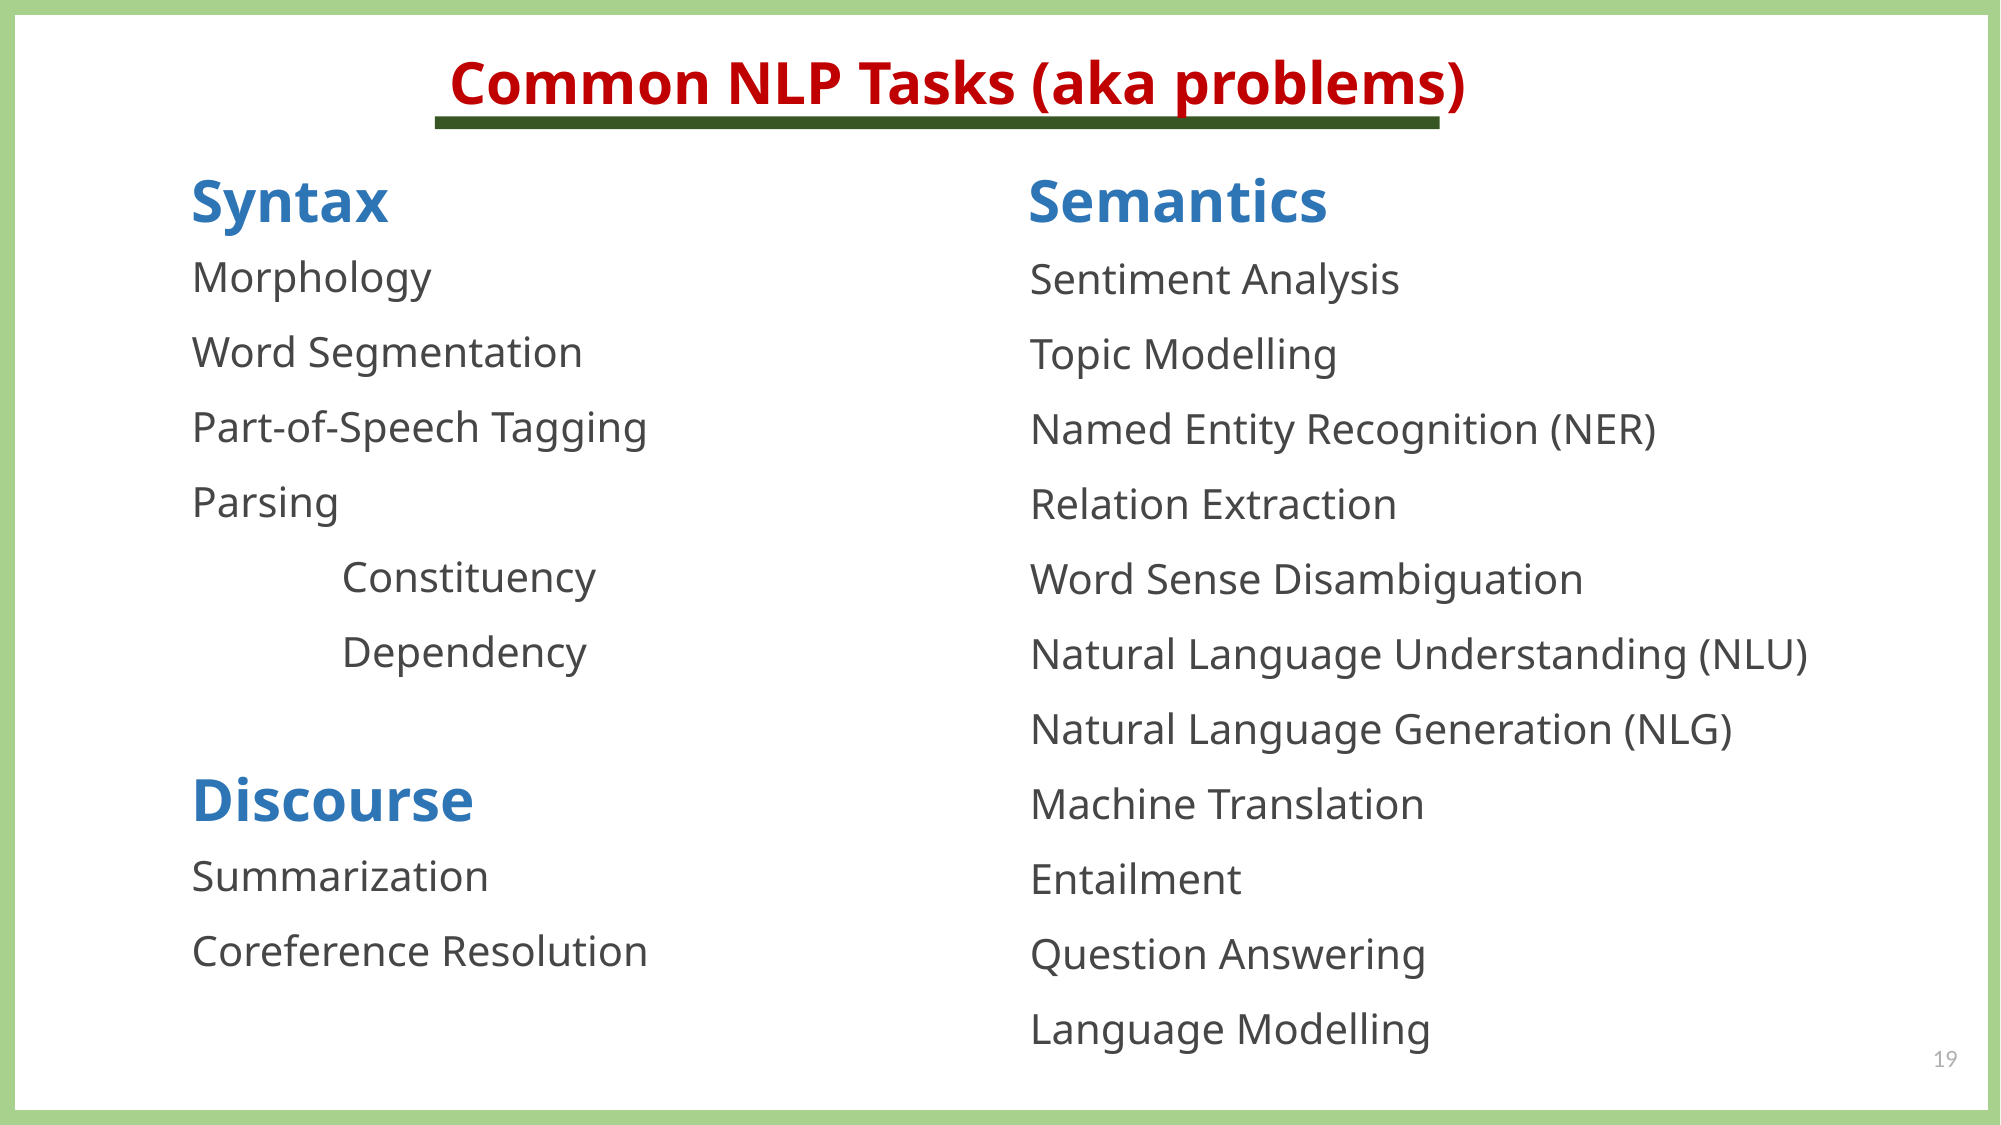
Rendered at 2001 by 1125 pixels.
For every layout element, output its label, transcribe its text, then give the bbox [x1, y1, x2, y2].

text_box Common NLP Tasks (aka problems) [434, 38, 1599, 130]
text_box Summarization Coreference Resolution [176, 842, 1125, 1032]
text_box Discourse [176, 755, 575, 842]
text_box Morphology Word Segmentation Part-of-Speech Tagging Parsing Constituency Dependency [176, 243, 1014, 842]
slide_number 19 [1522, 1027, 1973, 1088]
text_box Semantics [1014, 156, 1413, 247]
text_box Syntax [176, 156, 575, 247]
text_box Sentiment Analysis Topic Modelling Named Entity Recognition (NER) Relation Extraction Word Sense Disambiguation Natural Language Understanding (NLU) Natural Language Generation (NLG) Machine Translation Entailment Question Answering Language Modelling [1014, 245, 1963, 1084]
